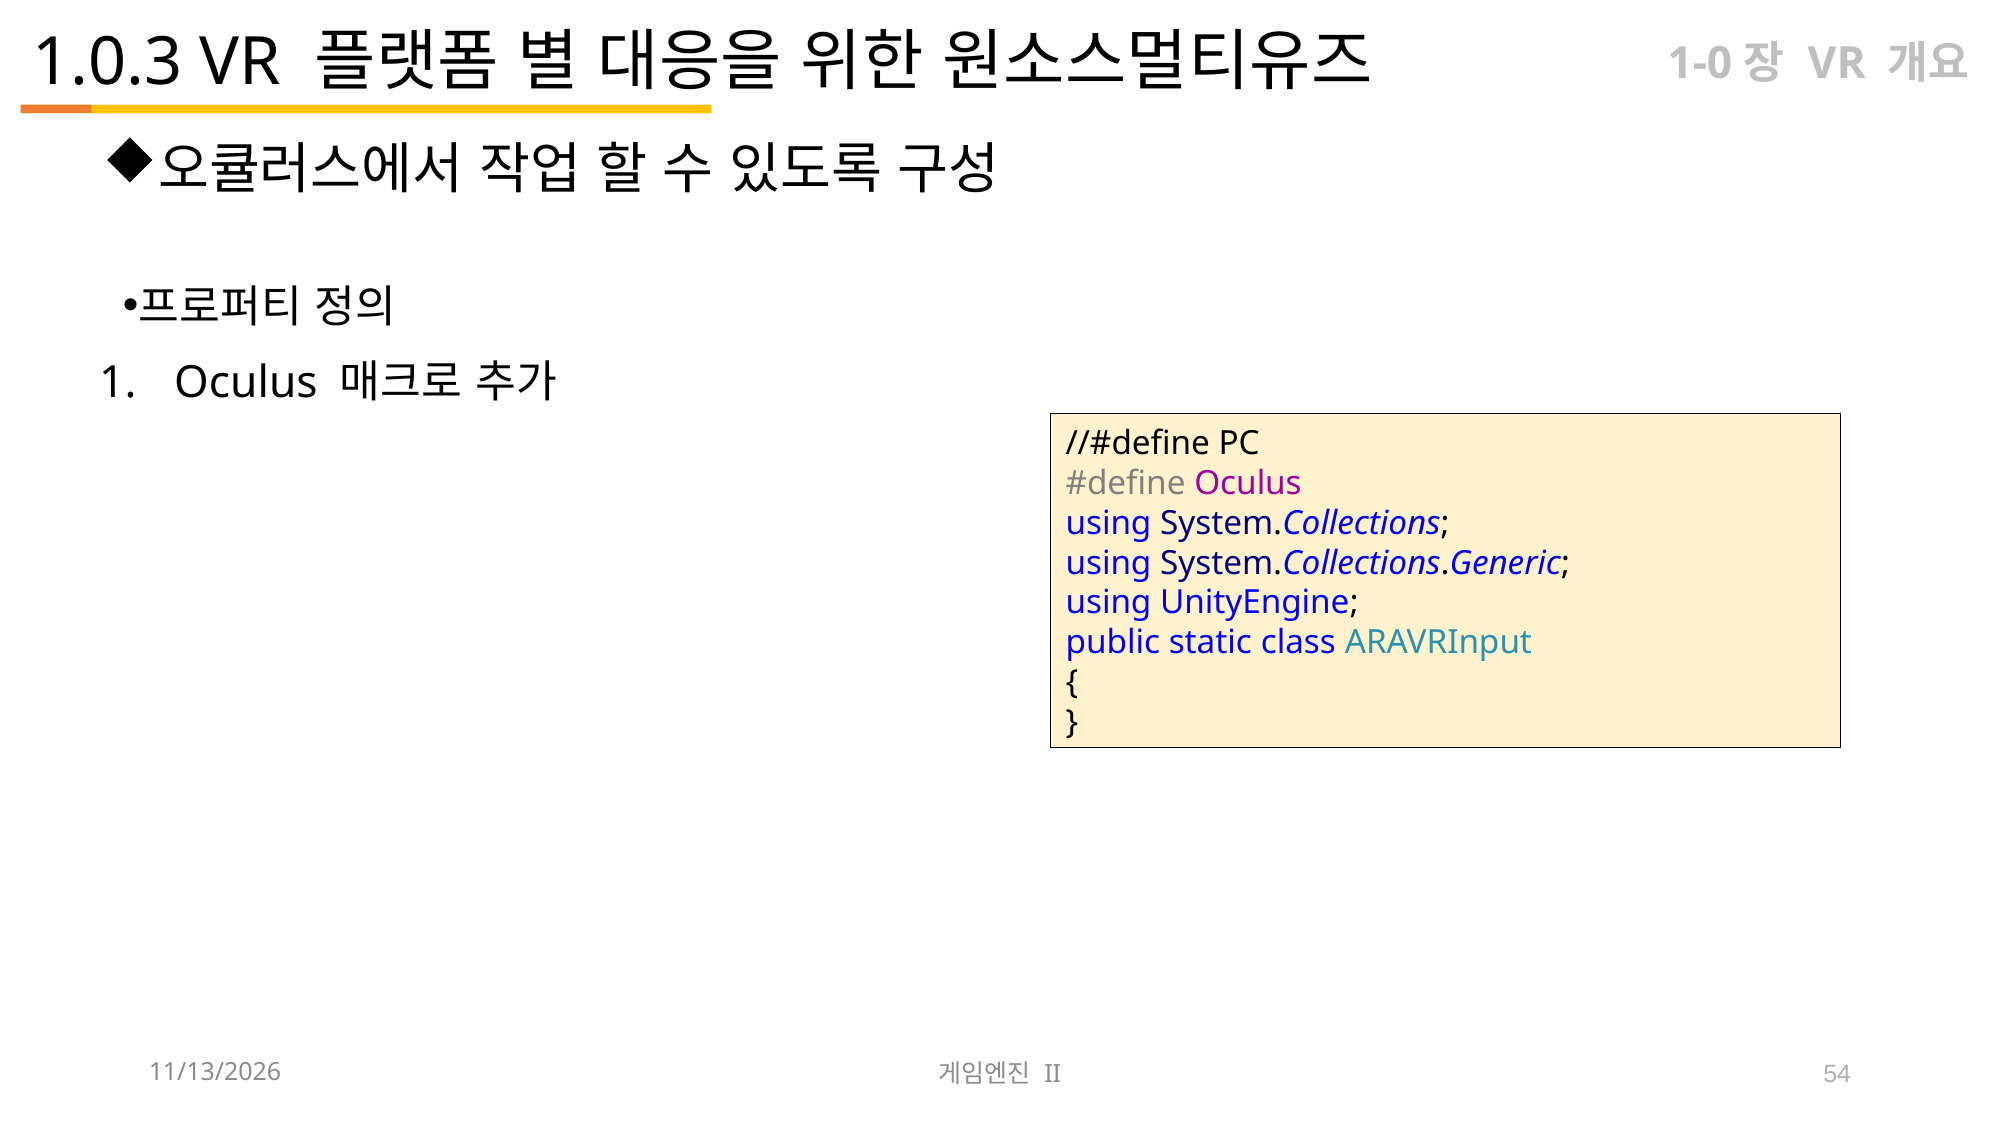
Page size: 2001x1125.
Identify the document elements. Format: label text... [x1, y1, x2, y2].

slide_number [137, 1042, 588, 1103]
footer 게임엔진 II [662, 1042, 1338, 1103]
list 오큘러스에서 작업 할 수 있도록 구성 [91, 135, 1246, 249]
text_box //#define PC #define Oculus using System.Collections; using System.Collections.Generic; using UnityEngine; public static class ARAVRInput { } [1050, 413, 1841, 748]
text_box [20, 104, 712, 114]
list 1-0장 VR 개요 [1445, 24, 1985, 105]
list 프로퍼티 정의 Oculus 매크로 추가 [44, 270, 1422, 962]
title 1.0.3 VR 플랫폼 별 대응을 위한 원소스멀티유즈 [20, 0, 1543, 105]
slide_number 54 [1412, 1042, 1863, 1103]
